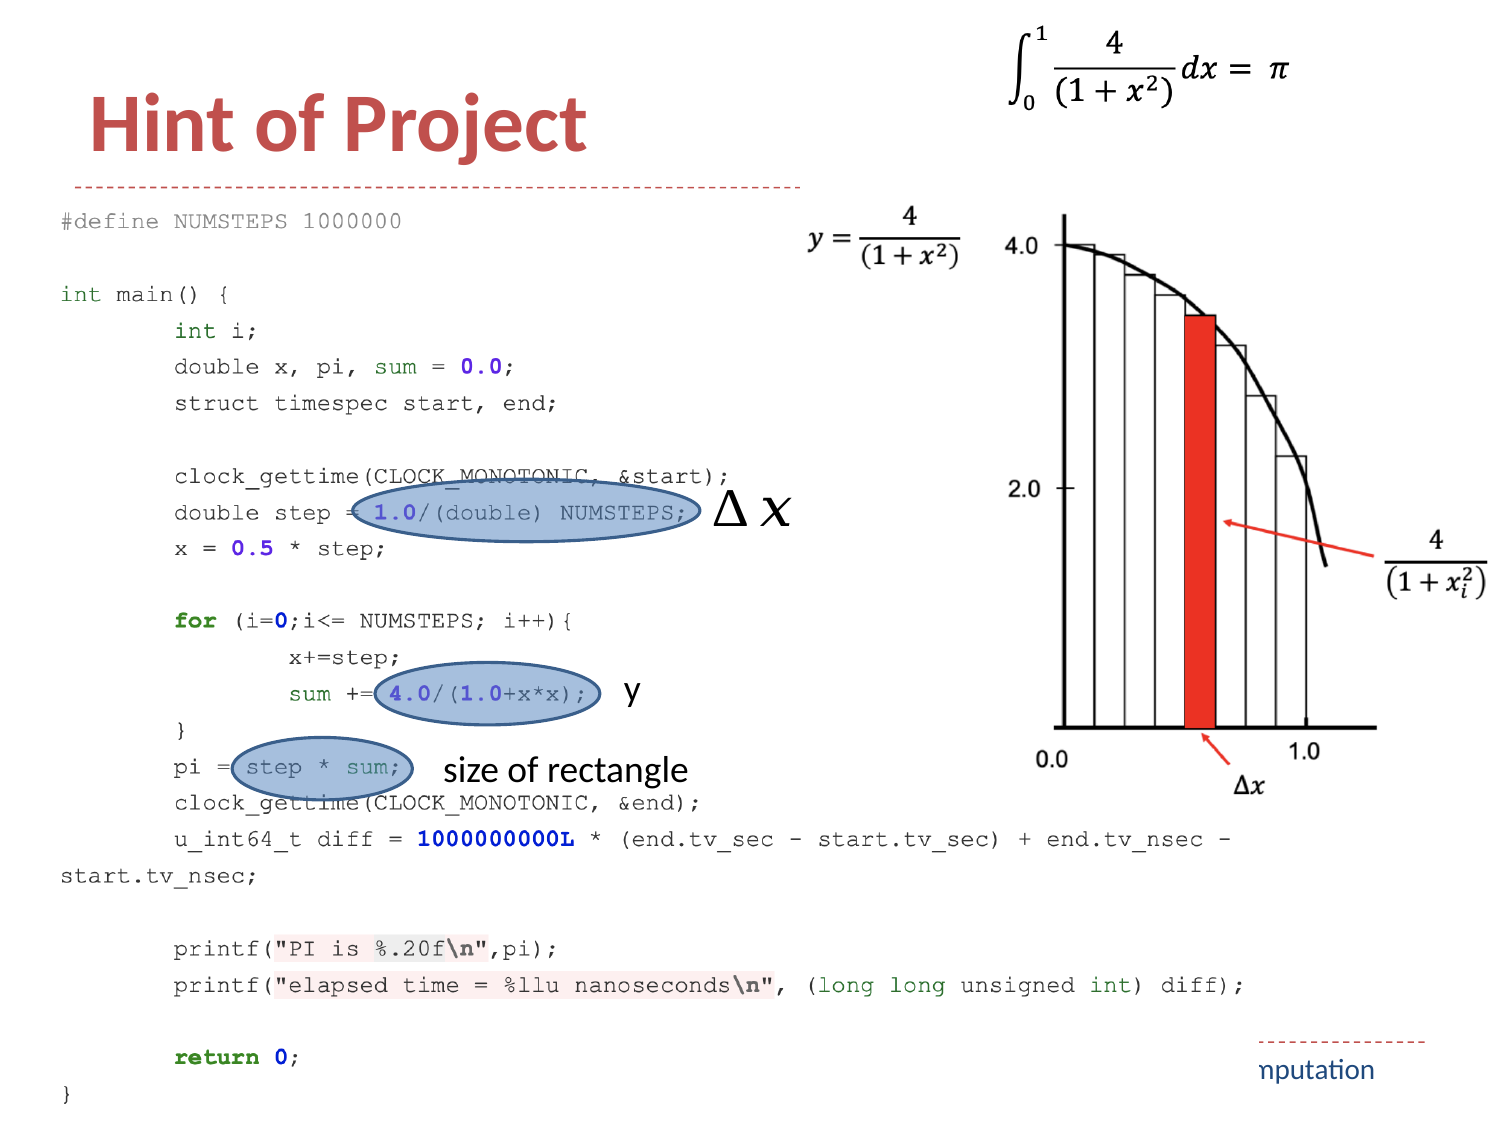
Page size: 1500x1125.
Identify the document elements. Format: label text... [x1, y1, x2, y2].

slide_number Parallel and Distributed Computation [1264, 1042, 1426, 1103]
title Hint of Project [75, 12, 1425, 175]
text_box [374, 656, 657, 726]
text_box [352, 478, 796, 542]
picture [45, 16, 1500, 1113]
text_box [231, 737, 708, 801]
